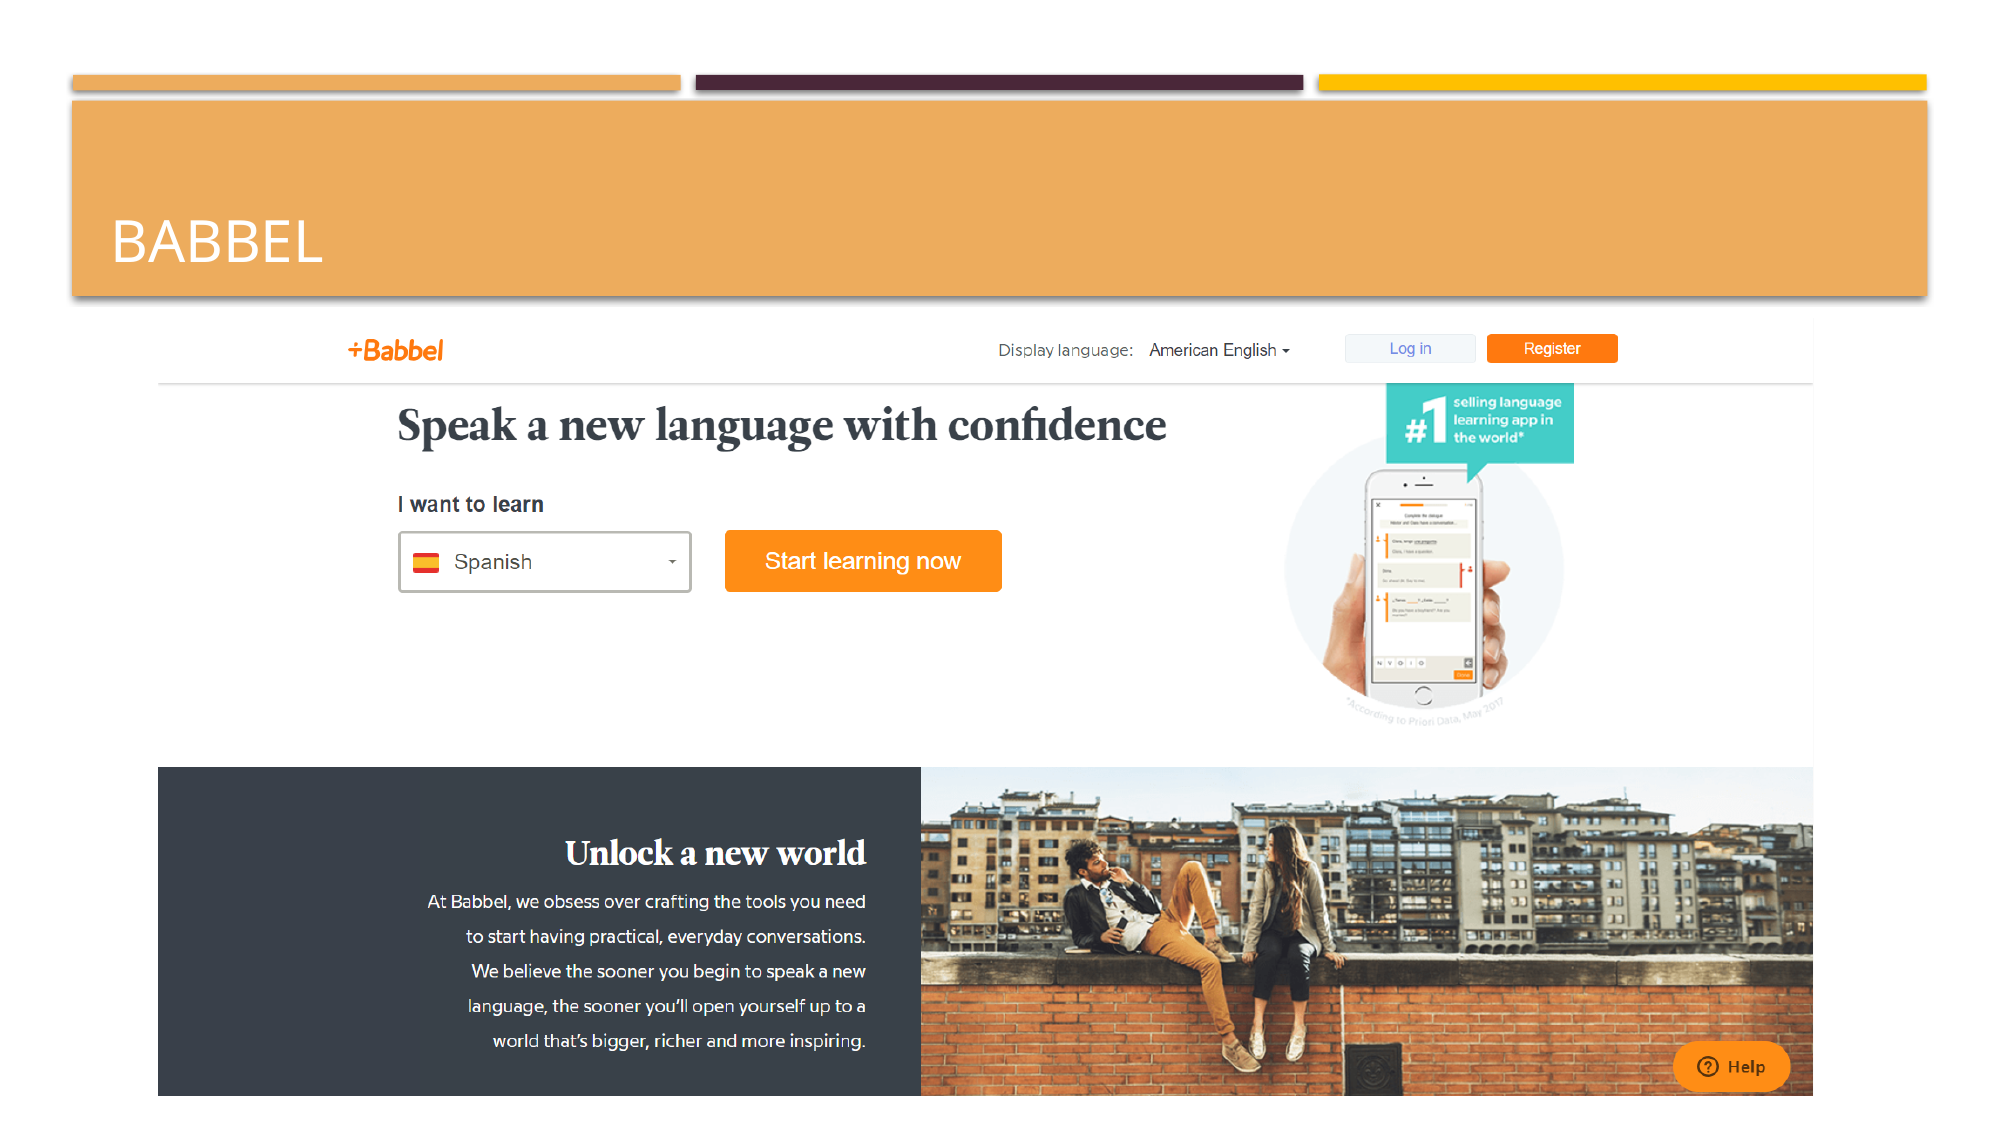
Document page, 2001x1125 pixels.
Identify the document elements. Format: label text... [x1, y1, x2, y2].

title Babbel [95, 115, 1905, 282]
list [152, 317, 1814, 1097]
